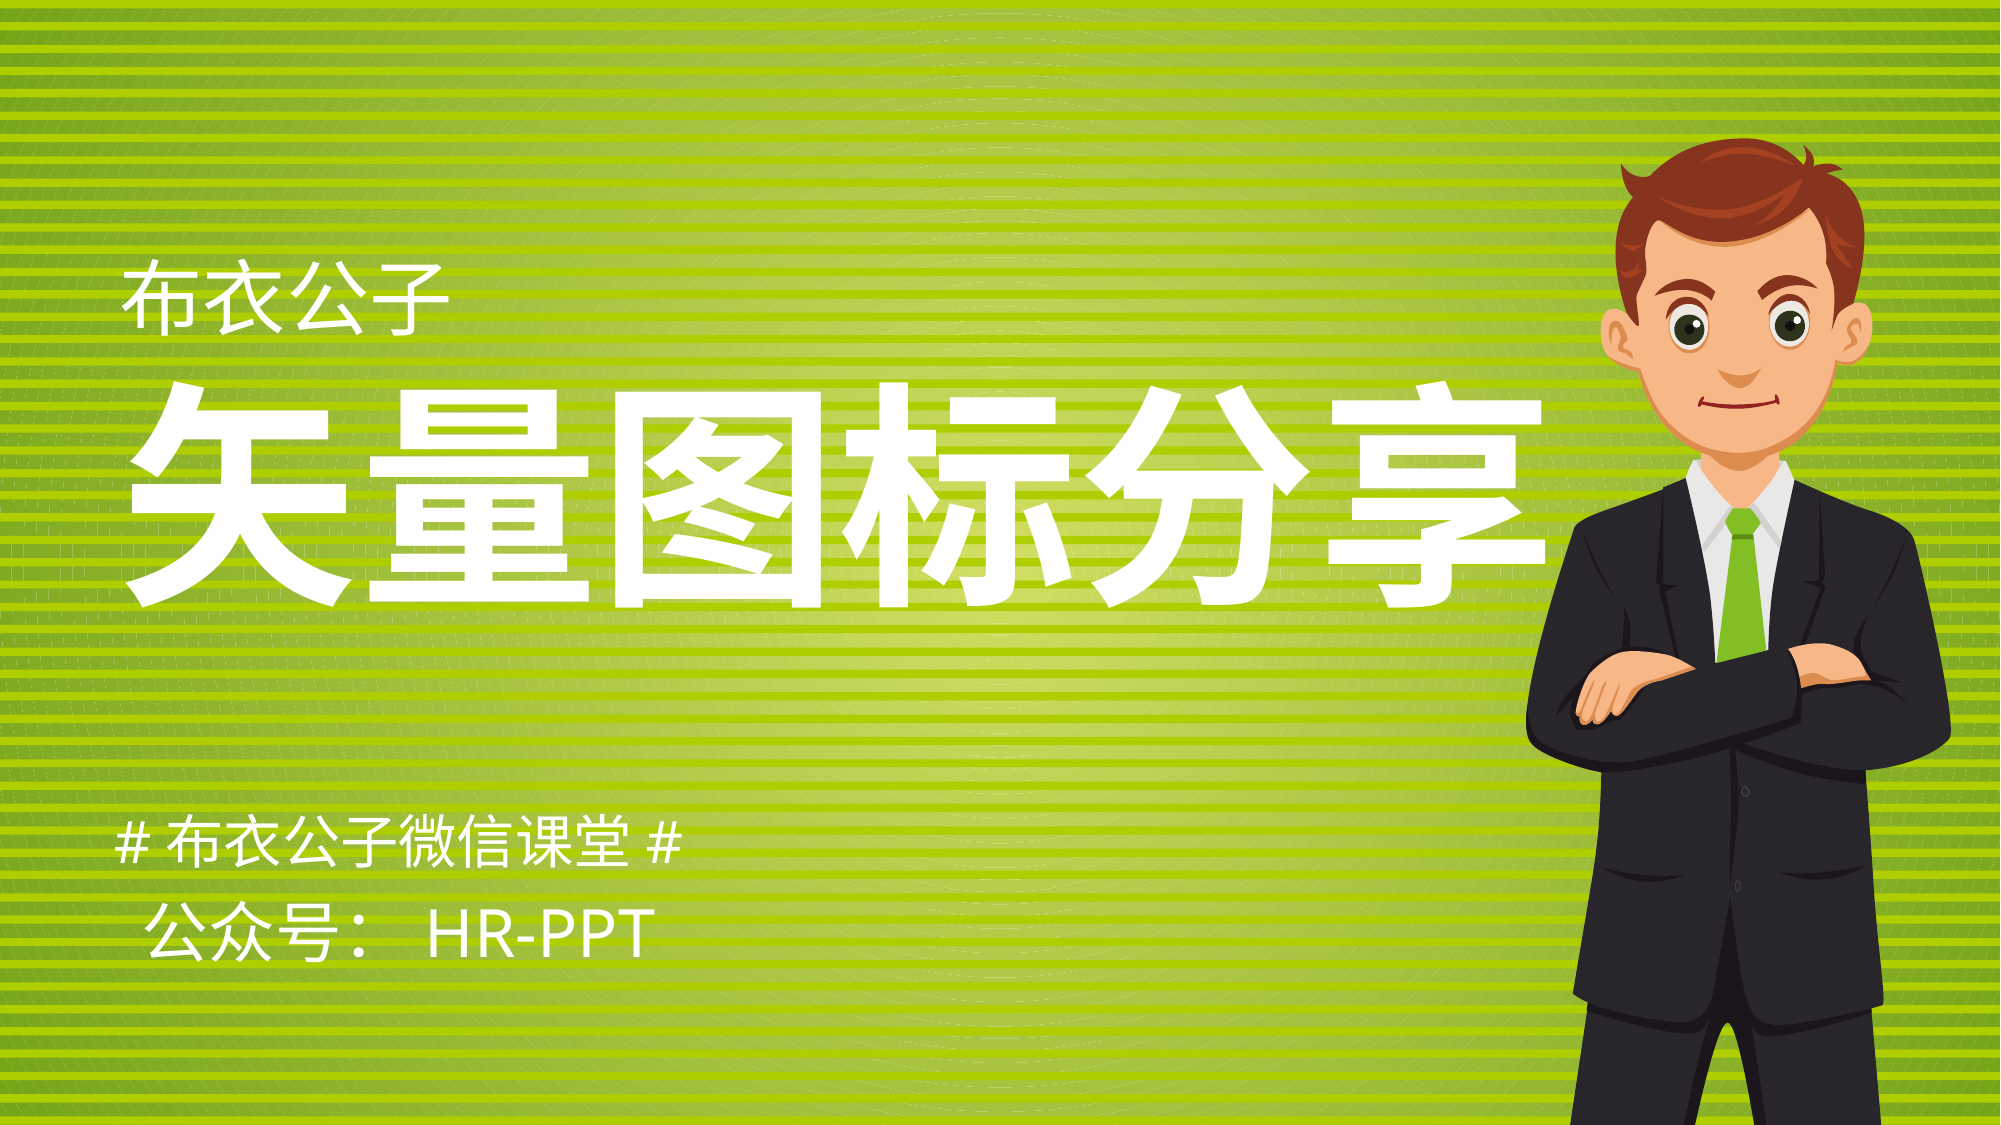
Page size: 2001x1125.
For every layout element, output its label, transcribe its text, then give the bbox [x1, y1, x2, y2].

text_box 布衣公子 矢量图标分享 [105, 239, 1572, 642]
text_box #布衣公子微信课堂# 公众号：HR-PPT [98, 783, 699, 979]
